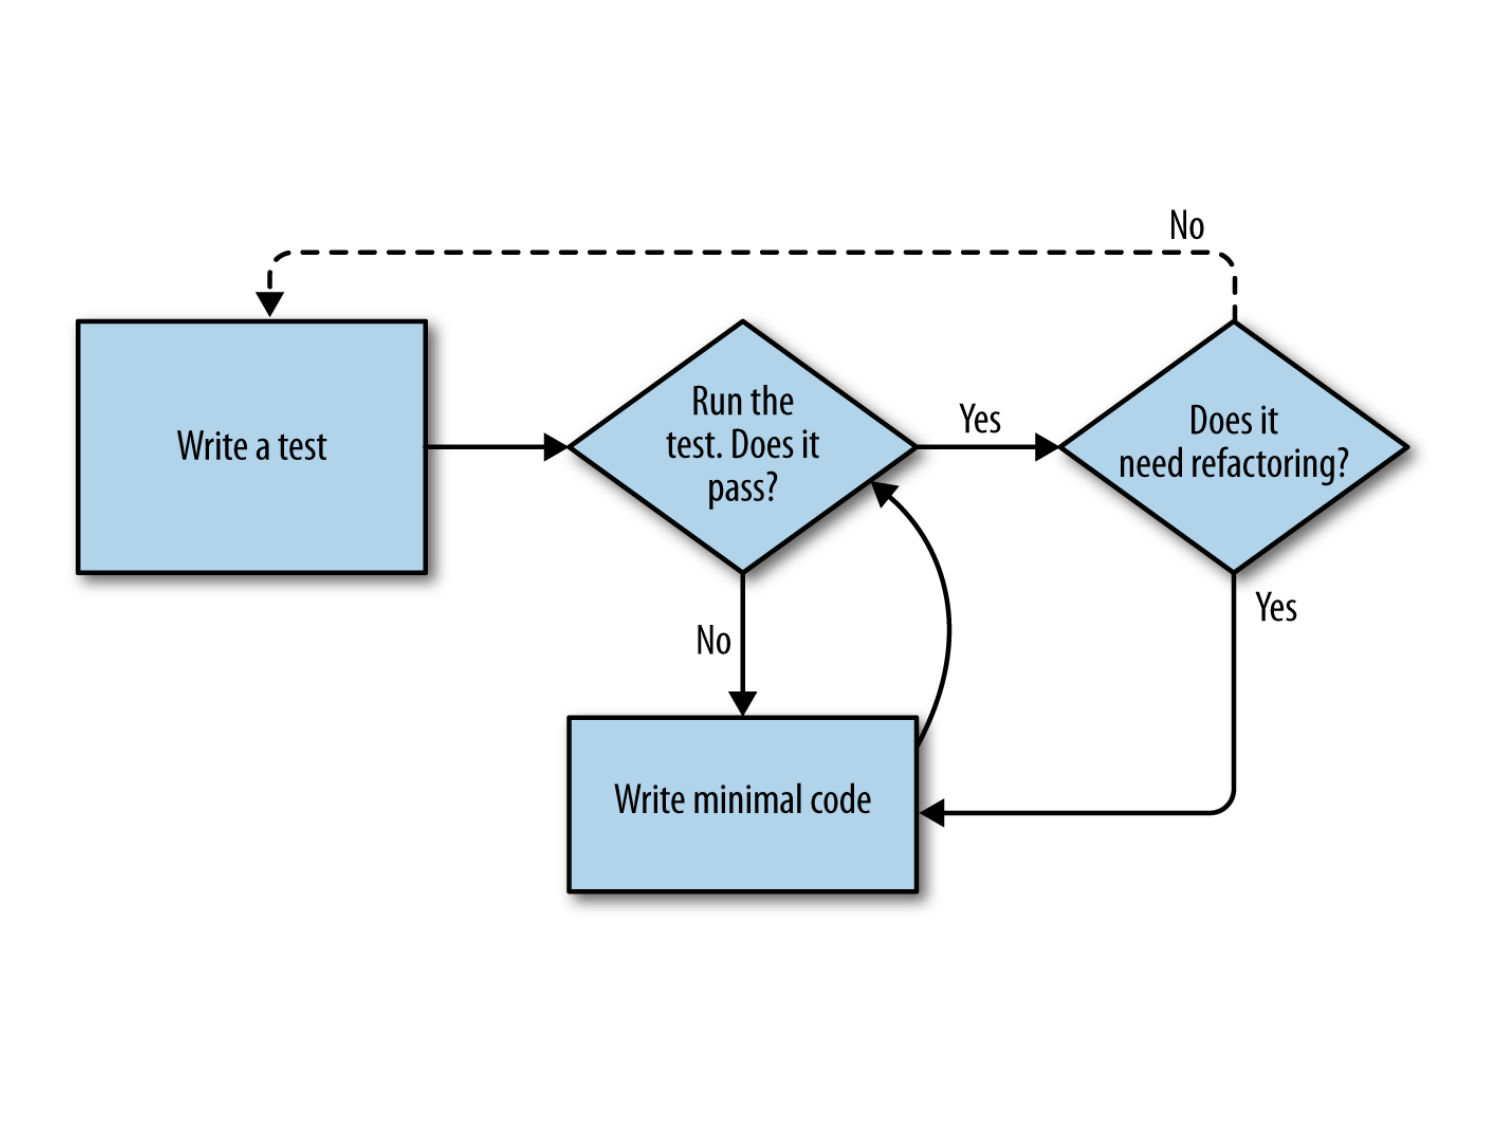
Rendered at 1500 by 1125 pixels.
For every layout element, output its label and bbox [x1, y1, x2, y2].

picture [62, 203, 1438, 922]
